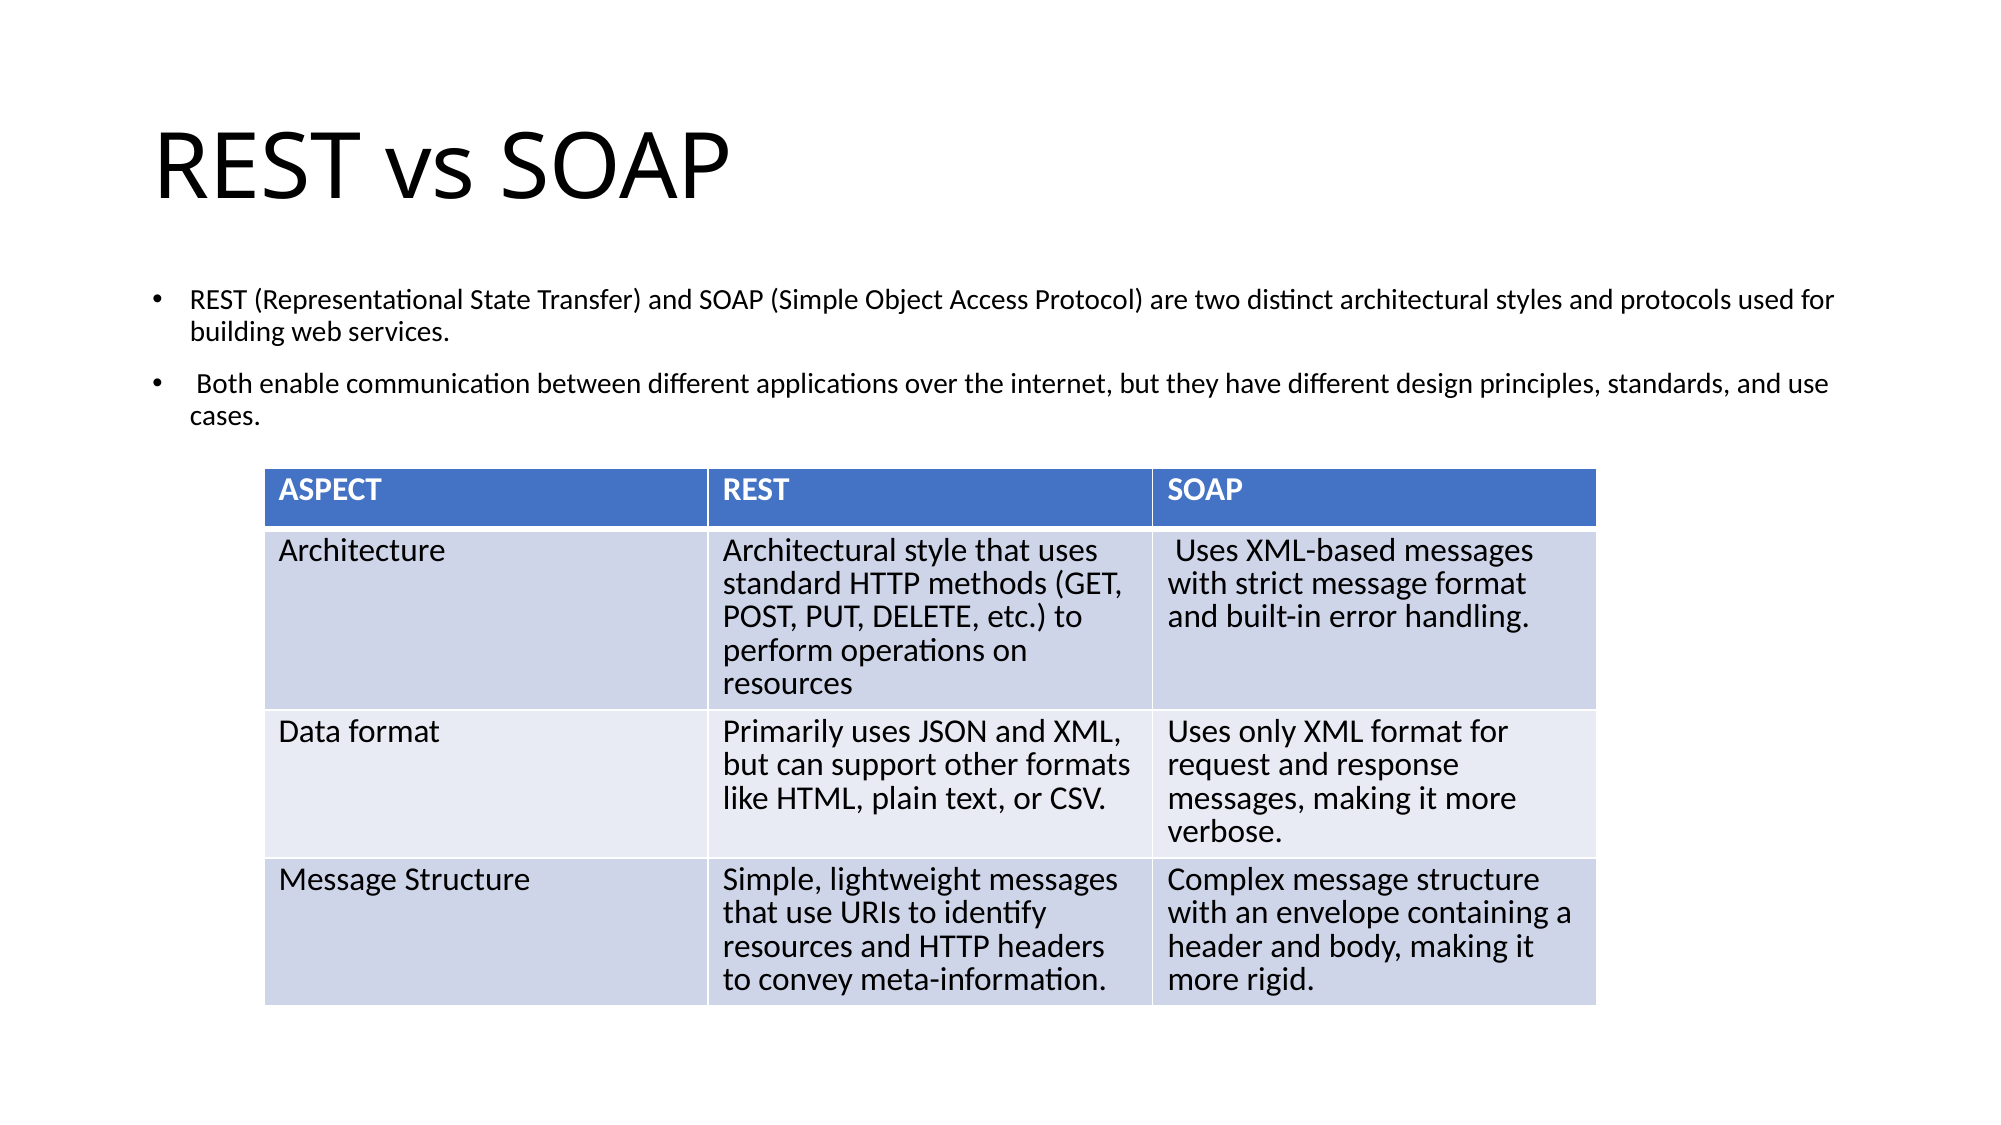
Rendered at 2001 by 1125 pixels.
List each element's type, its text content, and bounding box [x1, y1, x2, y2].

table_cell Architecture [265, 532, 707, 709]
table_header ASPECT [265, 469, 707, 526]
title REST vs SOAP [137, 59, 1863, 277]
table_cell Uses only XML format for request and response messages, making it more verbose. [1153, 711, 1596, 857]
table_cell Data format [265, 711, 707, 857]
table_cell Simple, lightweight messages that use URIs to identify resources and HTTP headers to convey meta-information. [709, 859, 1152, 1005]
table_cell Uses XML-based messages with strict message format and built-in error handling. [1153, 532, 1596, 709]
table_cell Primarily uses JSON and XML, but can support other formats like HTML, plain text, or CSV. [709, 711, 1152, 857]
table_header REST [709, 469, 1152, 526]
table_cell Message Structure [265, 859, 707, 1005]
table_header SOAP [1153, 469, 1596, 526]
table_cell Complex message structure with an envelope containing a header and body, making it more rigid. [1153, 859, 1596, 1005]
list REST (Representational State Transfer) and SOAP (Simple Object Access Protocol) are two distinct architectural styles and protocols used for building web services. Both enable communication between different applications over the internet, but they have different design principles, standards, and use cases. [137, 277, 1863, 992]
table_cell Architectural style that uses standard HTTP methods (GET, POST, PUT, DELETE, etc.) to perform operations on resources [709, 532, 1152, 709]
